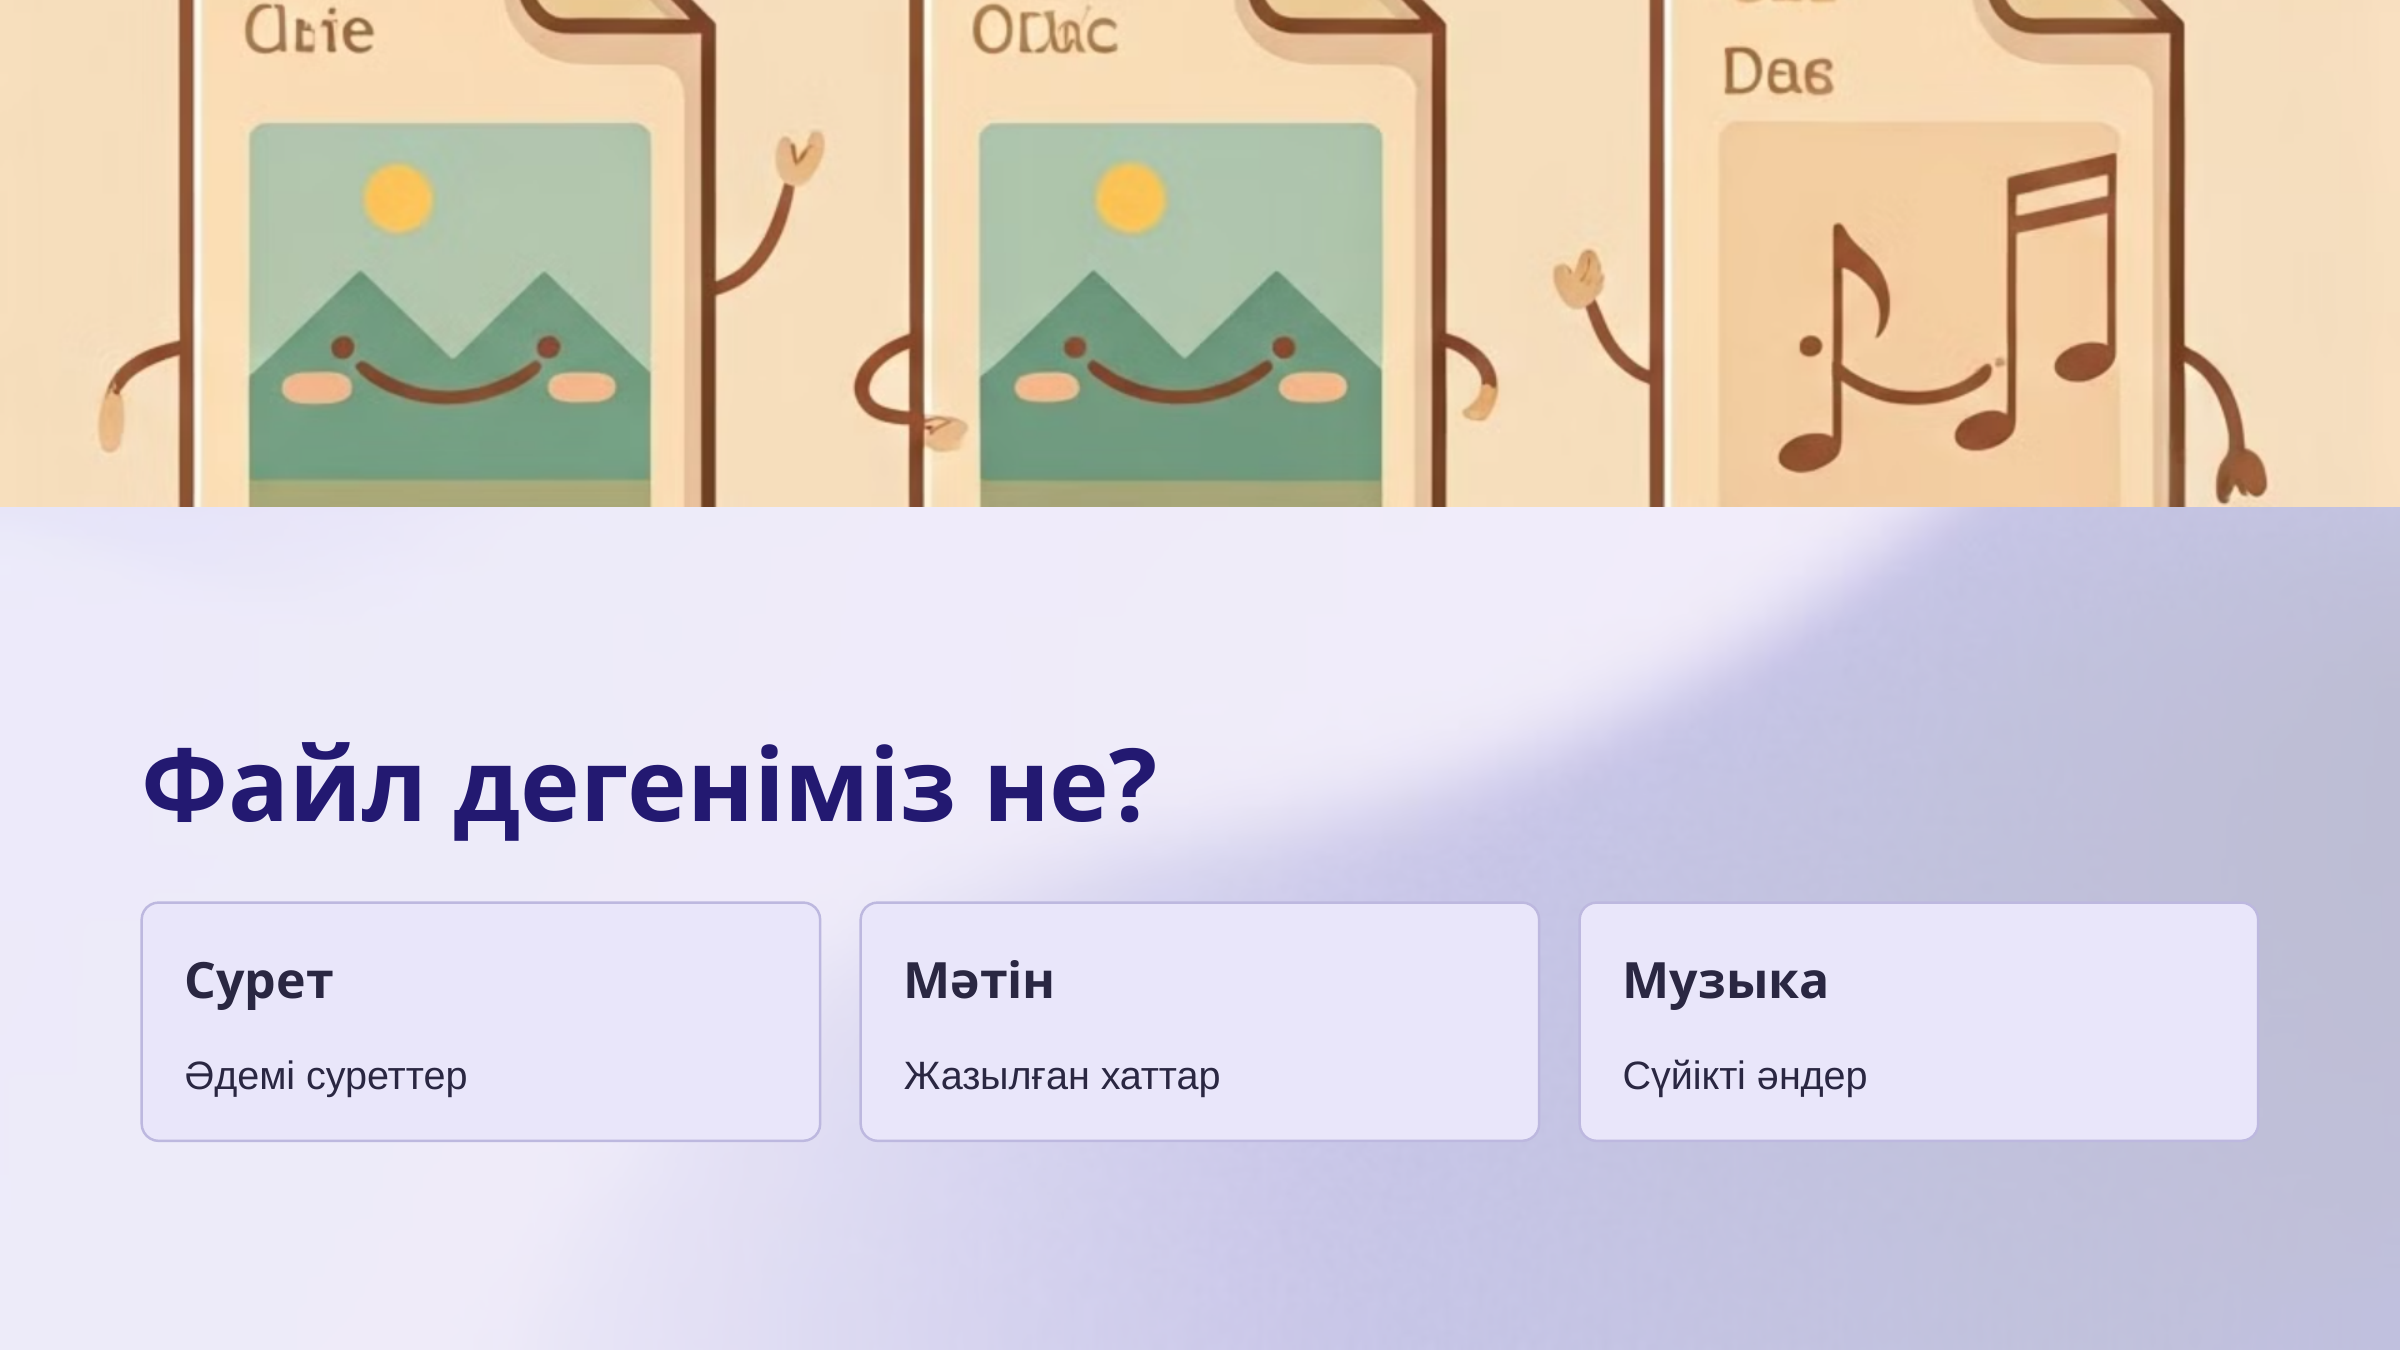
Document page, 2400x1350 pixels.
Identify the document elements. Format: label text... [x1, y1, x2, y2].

text_box Сүйікті әндер [1622, 1033, 2216, 1098]
text_box Мәтін [903, 945, 1410, 1009]
text_box Әдемі суреттер [184, 1033, 778, 1098]
text_box [860, 902, 1540, 1141]
text_box Музыка [1622, 945, 2129, 1009]
picture [0, 0, 2400, 507]
text_box Файл дегеніміз не? [141, 715, 1155, 842]
text_box [1579, 902, 2259, 1141]
text_box [141, 902, 821, 1141]
text_box Сурет [184, 945, 691, 1009]
text_box Жазылған хаттар [903, 1033, 1497, 1098]
